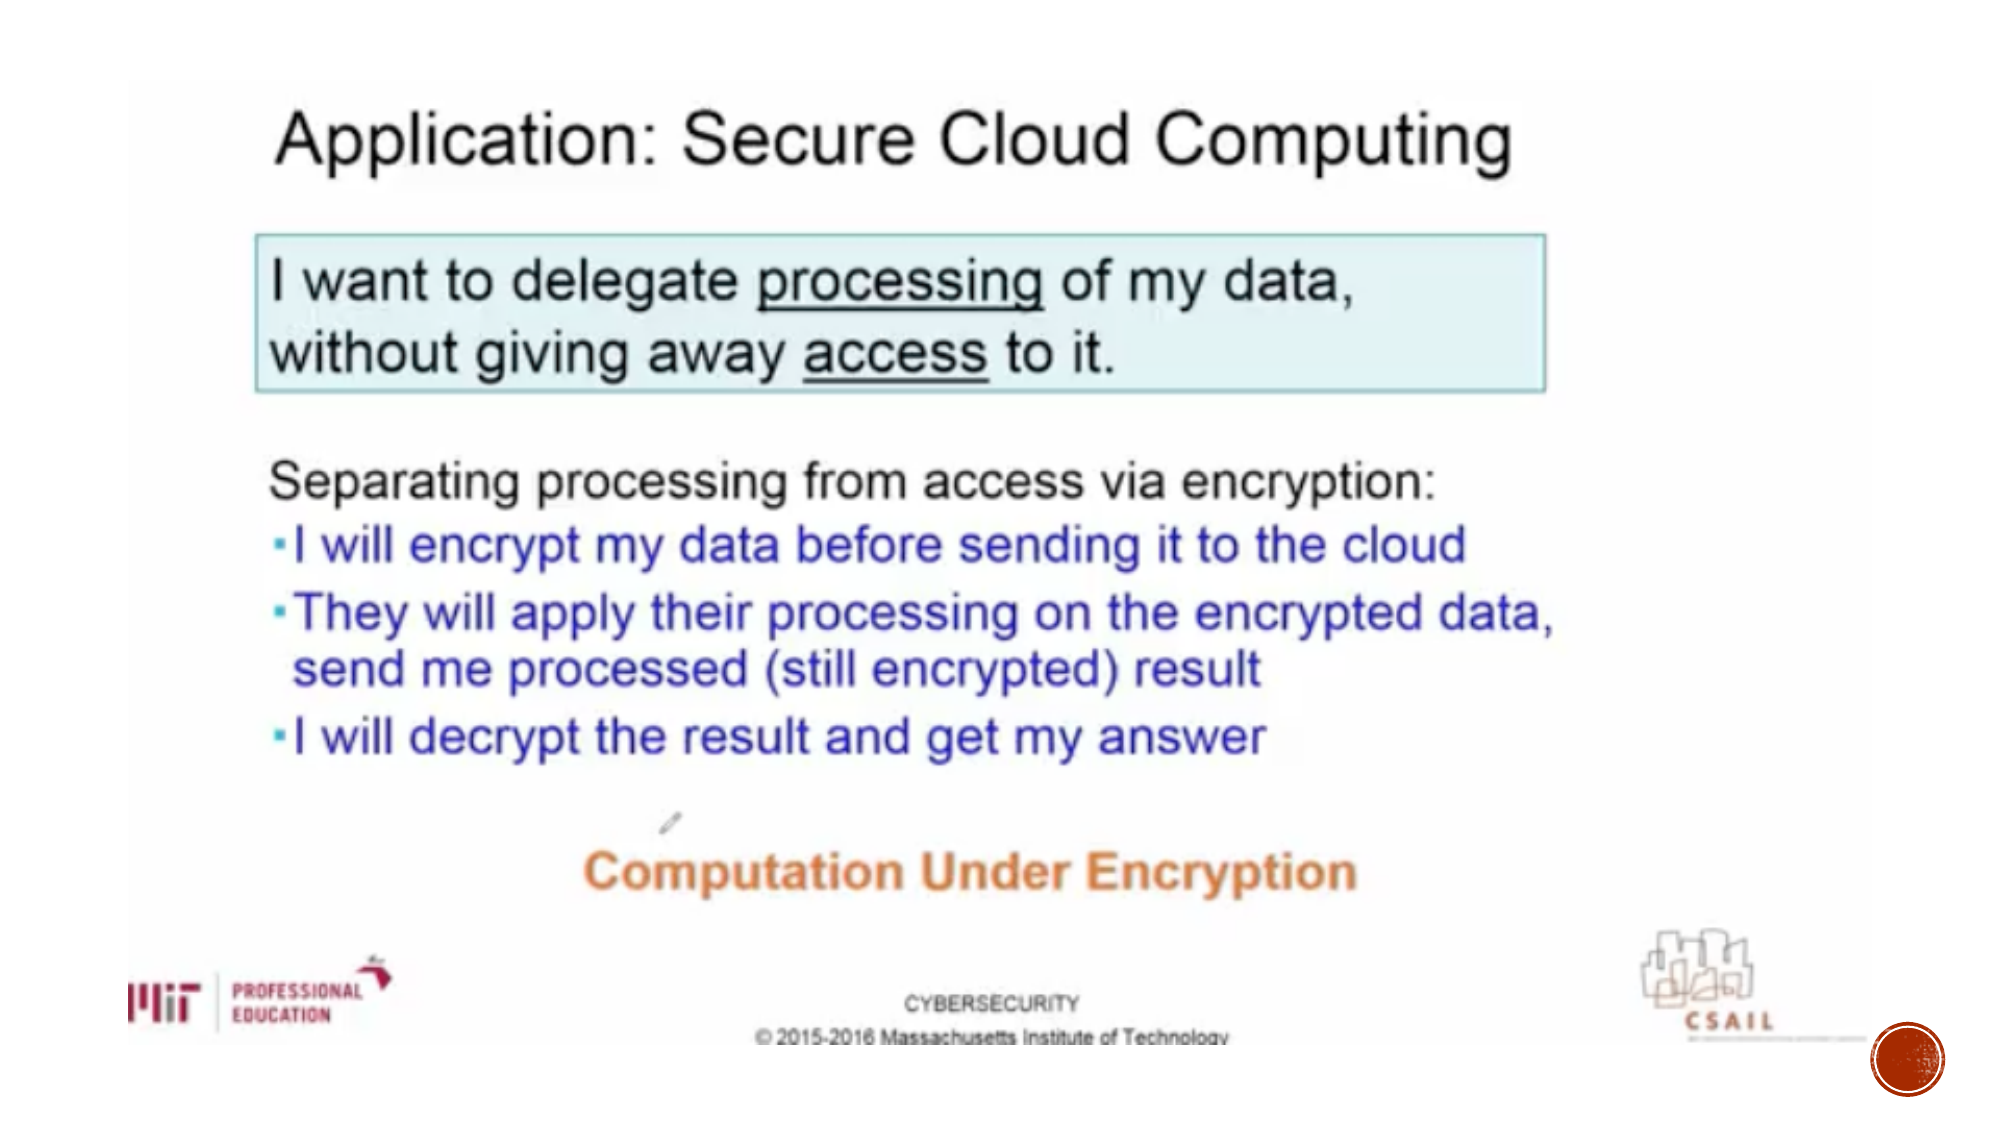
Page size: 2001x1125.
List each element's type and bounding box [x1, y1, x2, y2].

picture [128, 80, 1872, 1045]
